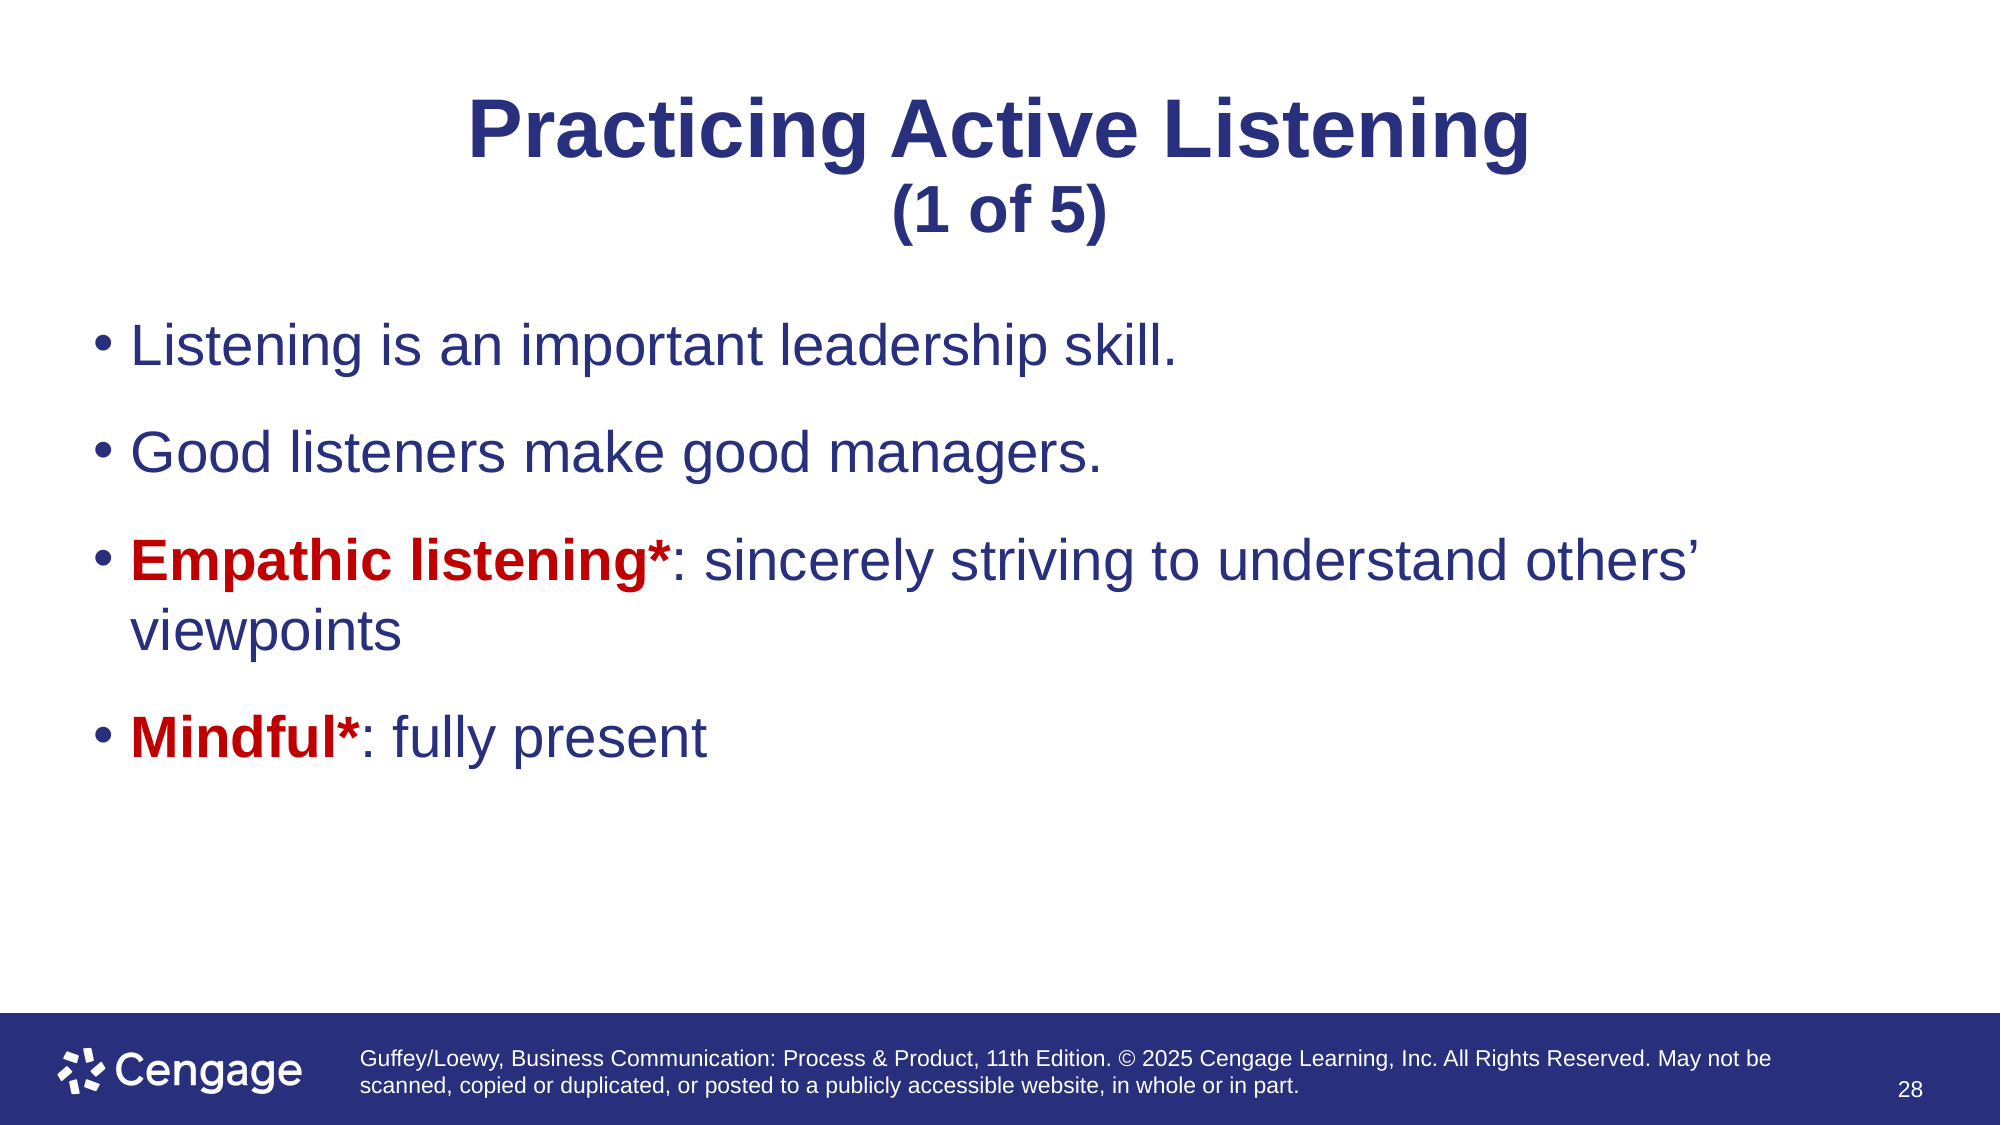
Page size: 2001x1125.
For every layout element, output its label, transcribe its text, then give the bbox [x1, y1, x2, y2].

picture [30, 1020, 329, 1122]
list Listening is an important leadership skill. Good listeners make good managers. Empathic listening*: sincerely striving to understand others’ viewpoints Mindful*: fully present [78, 299, 1923, 1014]
title Practicing Active Listening (1 of 5) [78, 77, 1923, 278]
